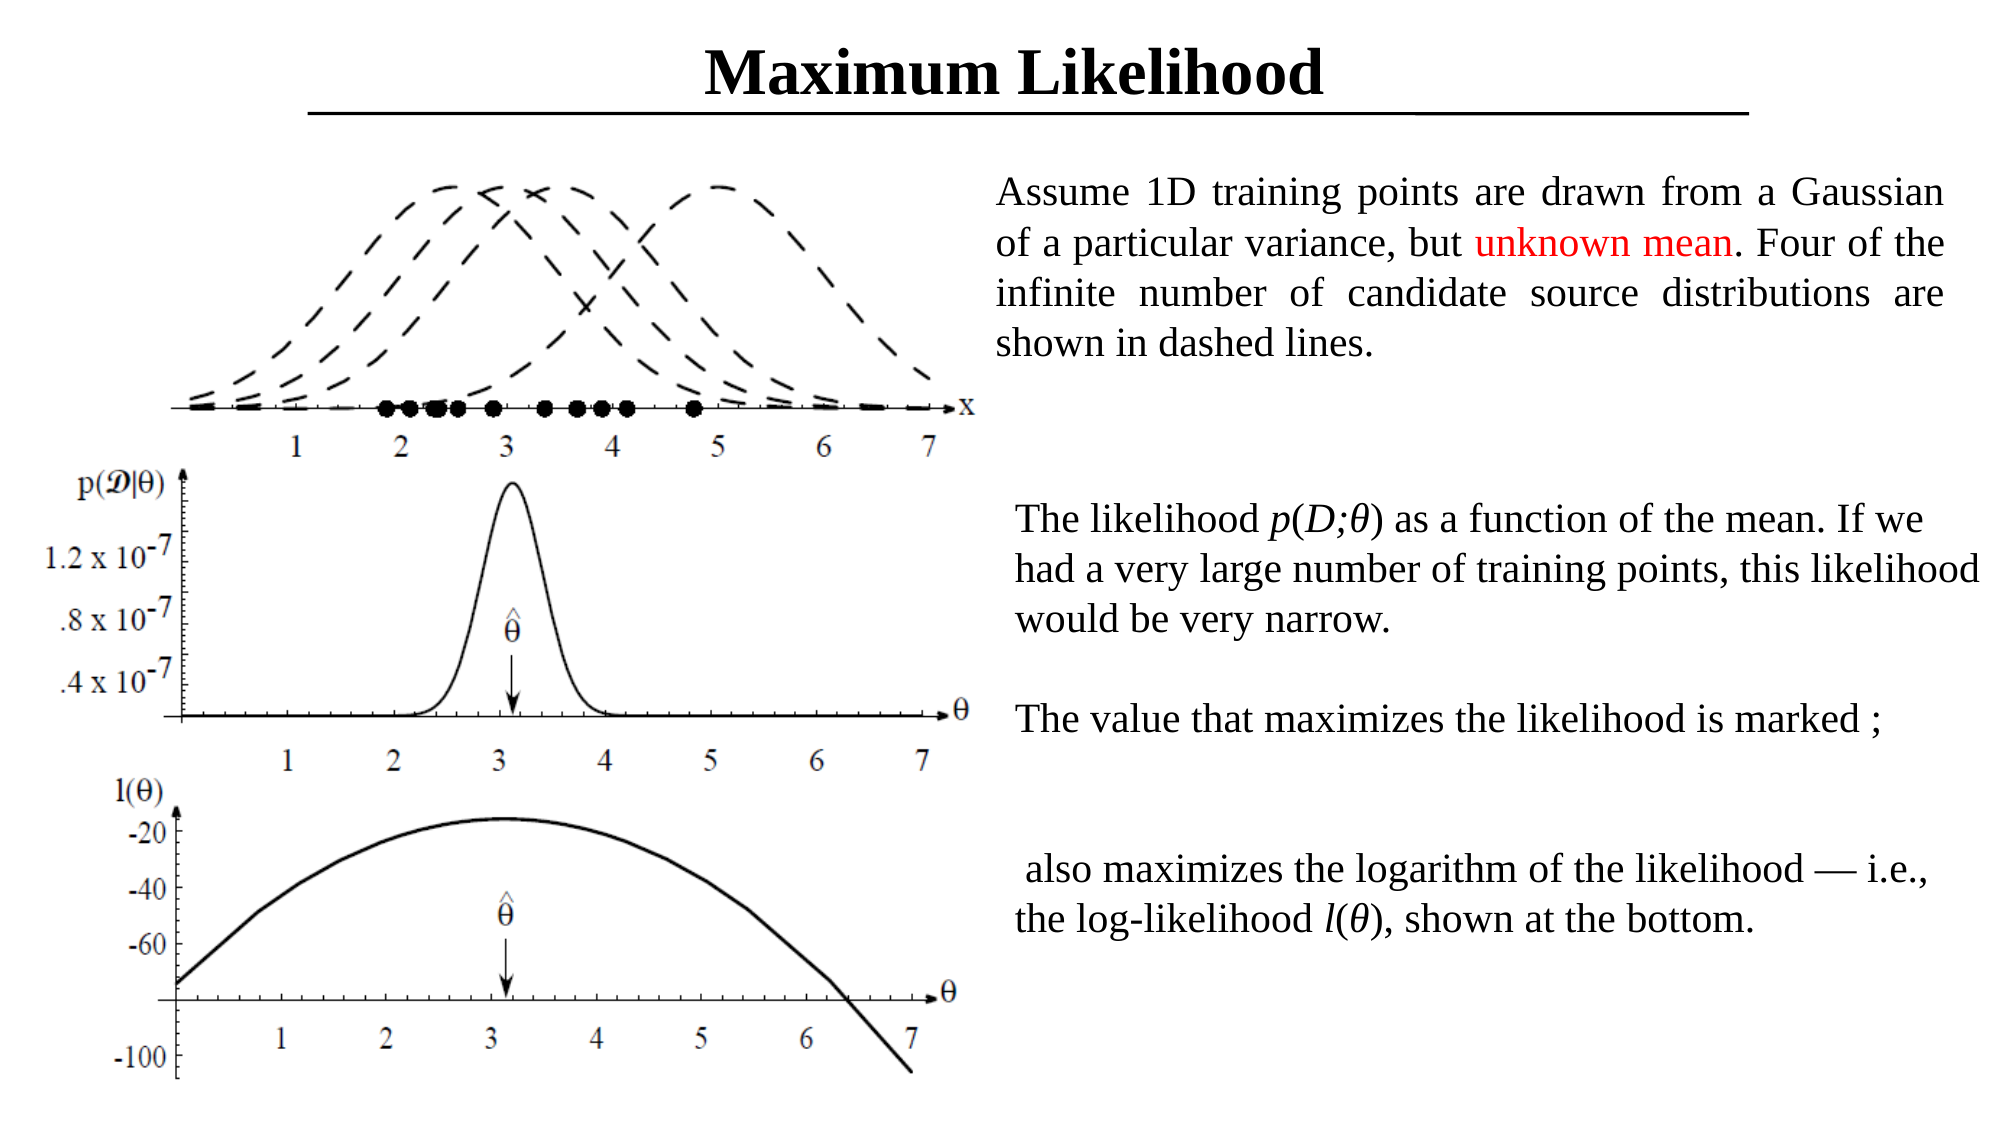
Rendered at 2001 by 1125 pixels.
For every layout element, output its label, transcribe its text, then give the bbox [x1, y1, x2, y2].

picture [28, 156, 981, 1088]
text_box Assume 1D training points are drawn from a Gaussian of a particular variance, but unknown mean. Four of the infinite number of candidate source distributions are shown in dashed lines. [981, 156, 1961, 372]
text_box Maximum Likelihood [689, 20, 1341, 113]
